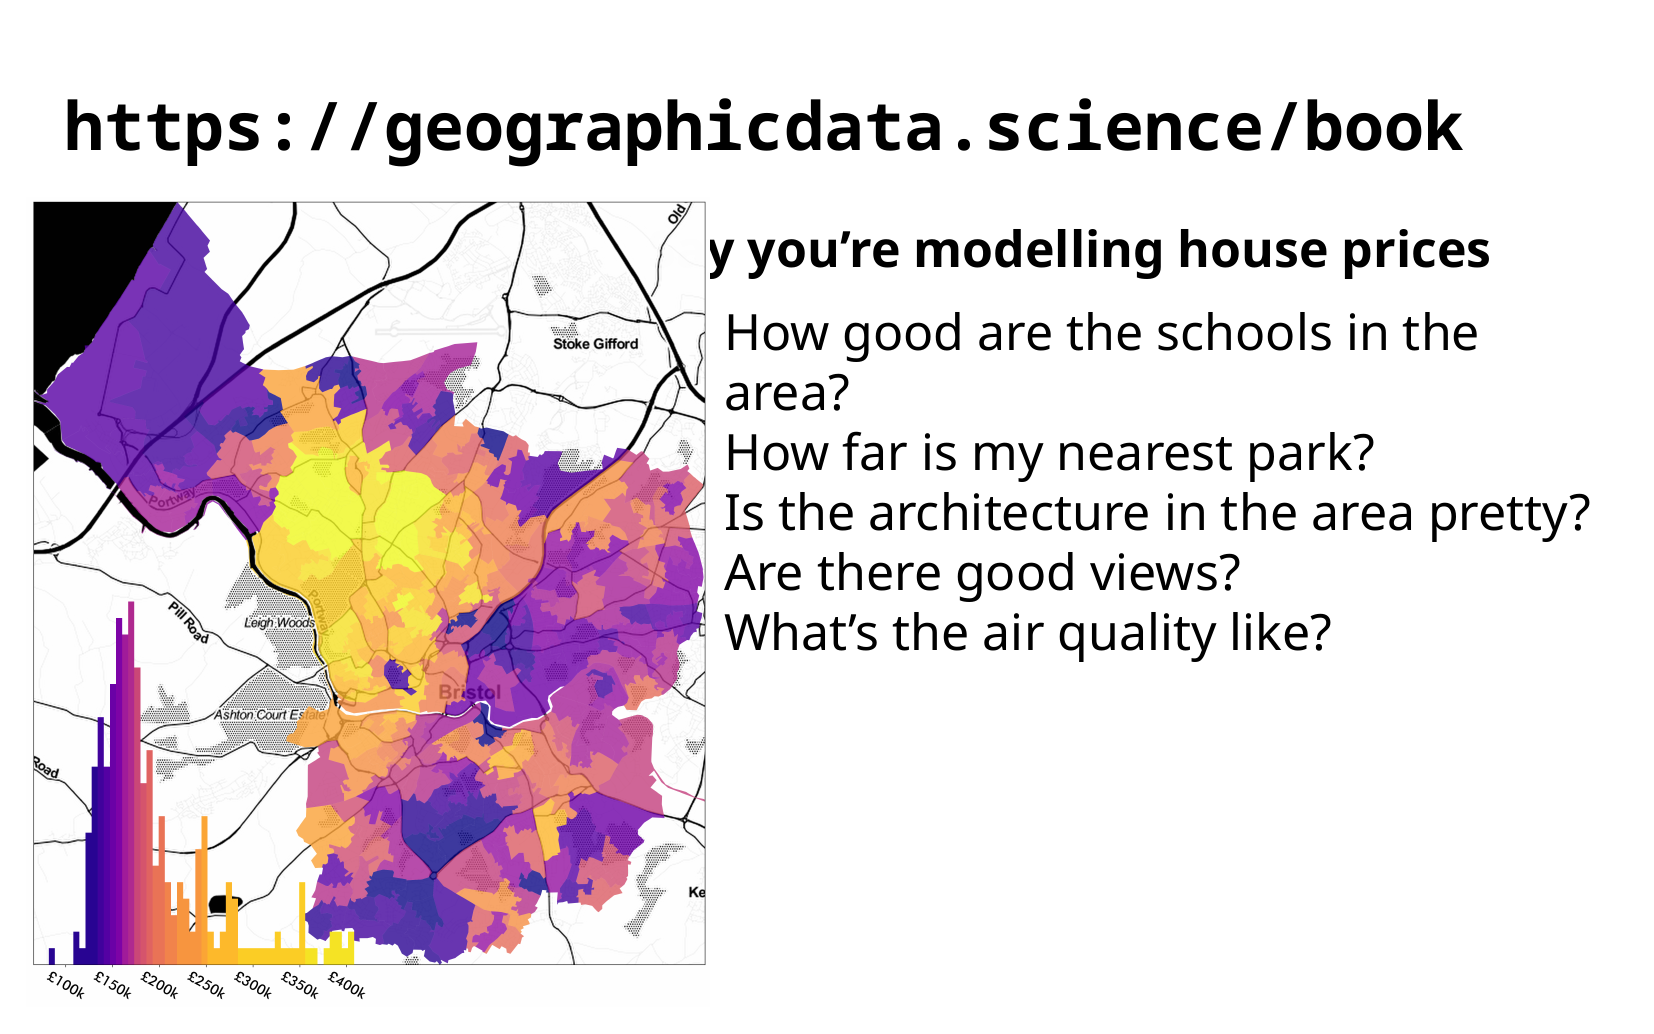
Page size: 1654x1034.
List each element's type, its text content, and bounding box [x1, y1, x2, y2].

text_box How good are the schools in the area? How far is my nearest park? Is the architecture in the area pretty? Are there good views? What’s the air quality like? [710, 293, 1629, 789]
text_box Say you’re modelling house prices [633, 149, 1507, 285]
text_box GEOGRAPHICDATA.SCIENCE/BOOK [164, 51, 1548, 217]
picture [26, 197, 710, 1007]
text_box https://geographicdata.science/book [49, 76, 1543, 172]
